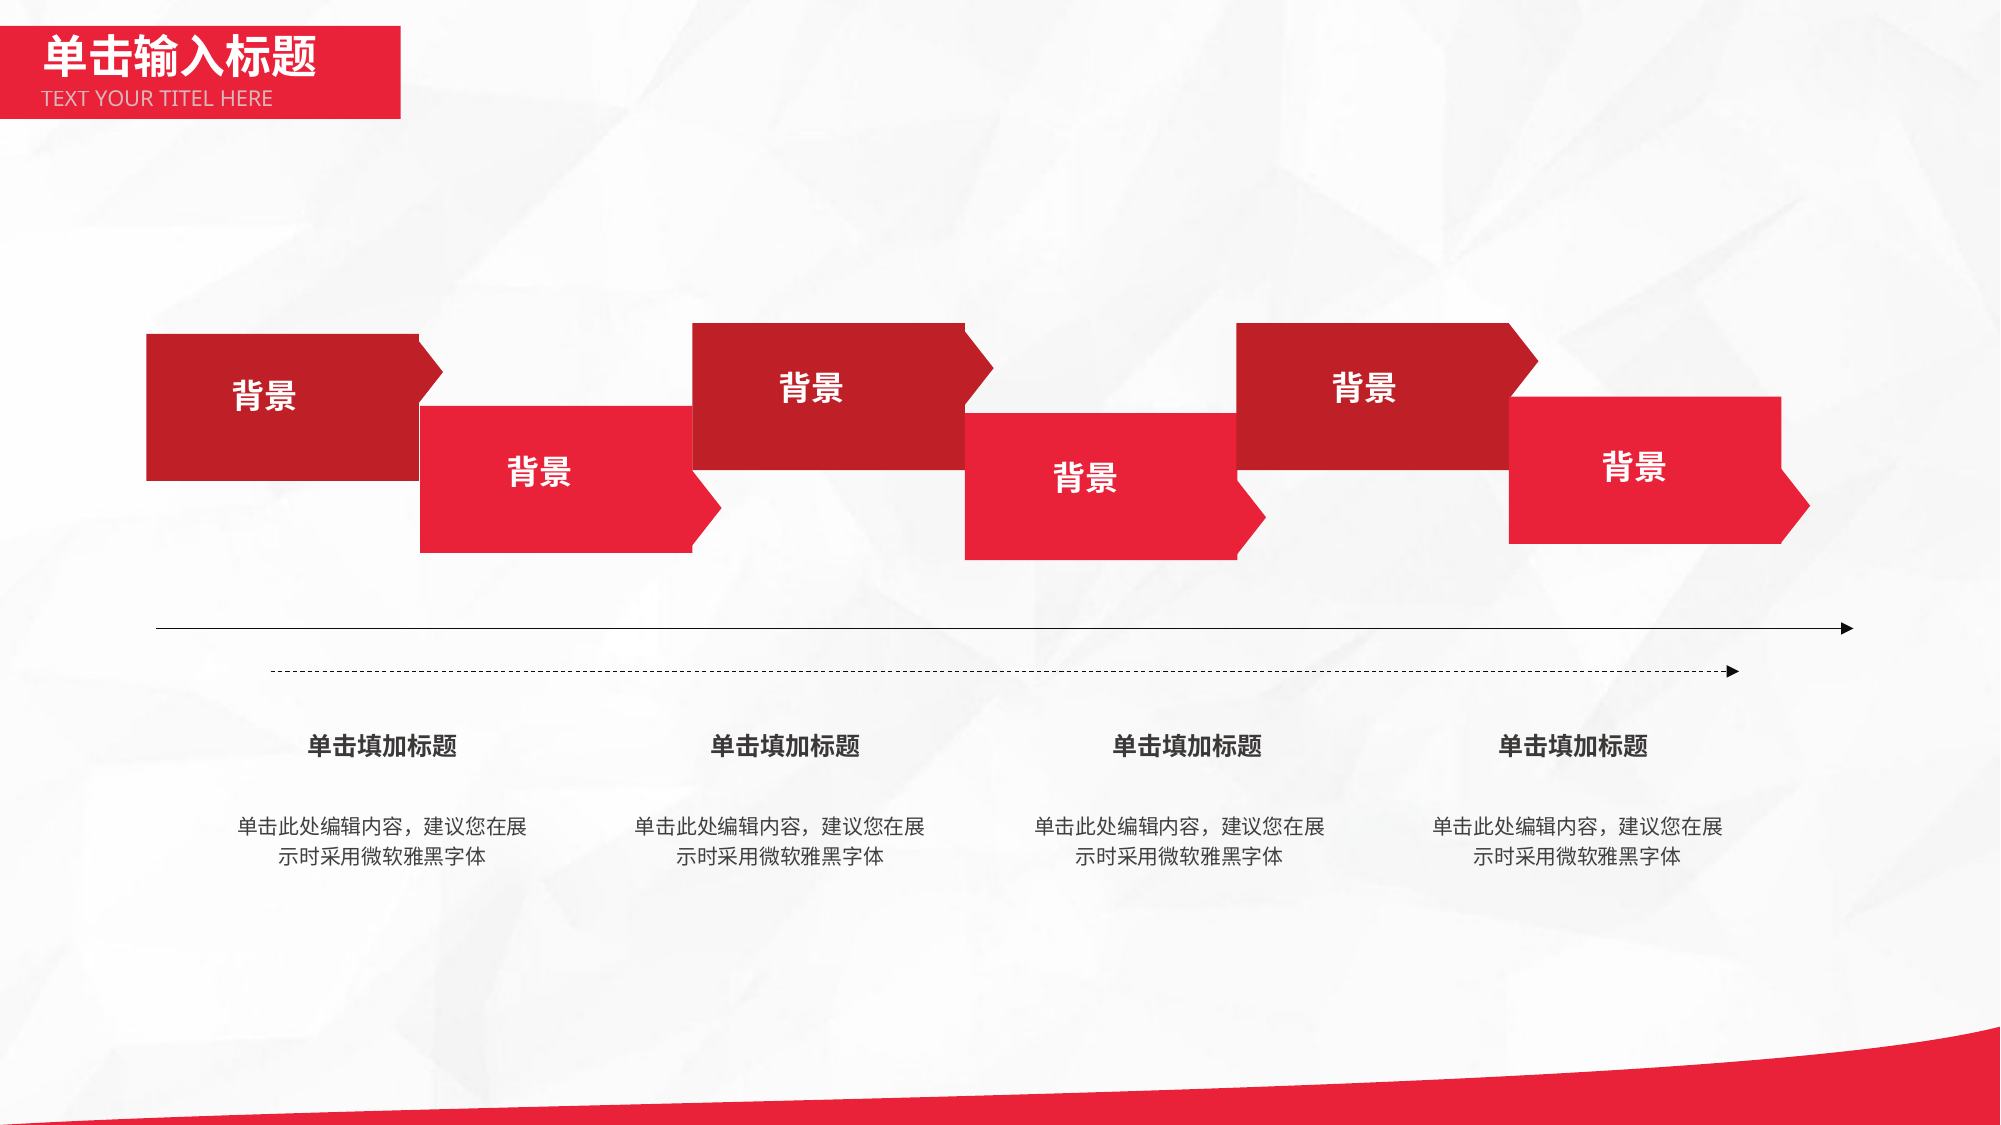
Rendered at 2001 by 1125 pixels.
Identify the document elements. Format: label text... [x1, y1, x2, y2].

text_box 单击填加标题 [1048, 724, 1328, 761]
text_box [1236, 323, 1539, 471]
text_box 单击此处编辑内容，建议您在展示时采用微软雅黑字体 [1012, 801, 1347, 876]
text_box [146, 333, 443, 481]
text_box 单击此处编辑内容，建议您在展示时采用微软雅黑字体 [1410, 801, 1745, 876]
text_box 单击填加标题 [1433, 724, 1714, 761]
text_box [1508, 396, 1811, 544]
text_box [964, 413, 1267, 561]
text_box 单击填加标题 [645, 724, 925, 761]
text_box 单击填加标题 [243, 724, 523, 761]
text_box 单击此处编辑内容，建议您在展示时采用微软雅黑字体 [215, 801, 550, 876]
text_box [692, 323, 994, 471]
picture [0, 0, 2000, 1124]
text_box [419, 405, 722, 553]
text_box 单击此处编辑内容，建议您在展示时采用微软雅黑字体 [613, 801, 947, 876]
